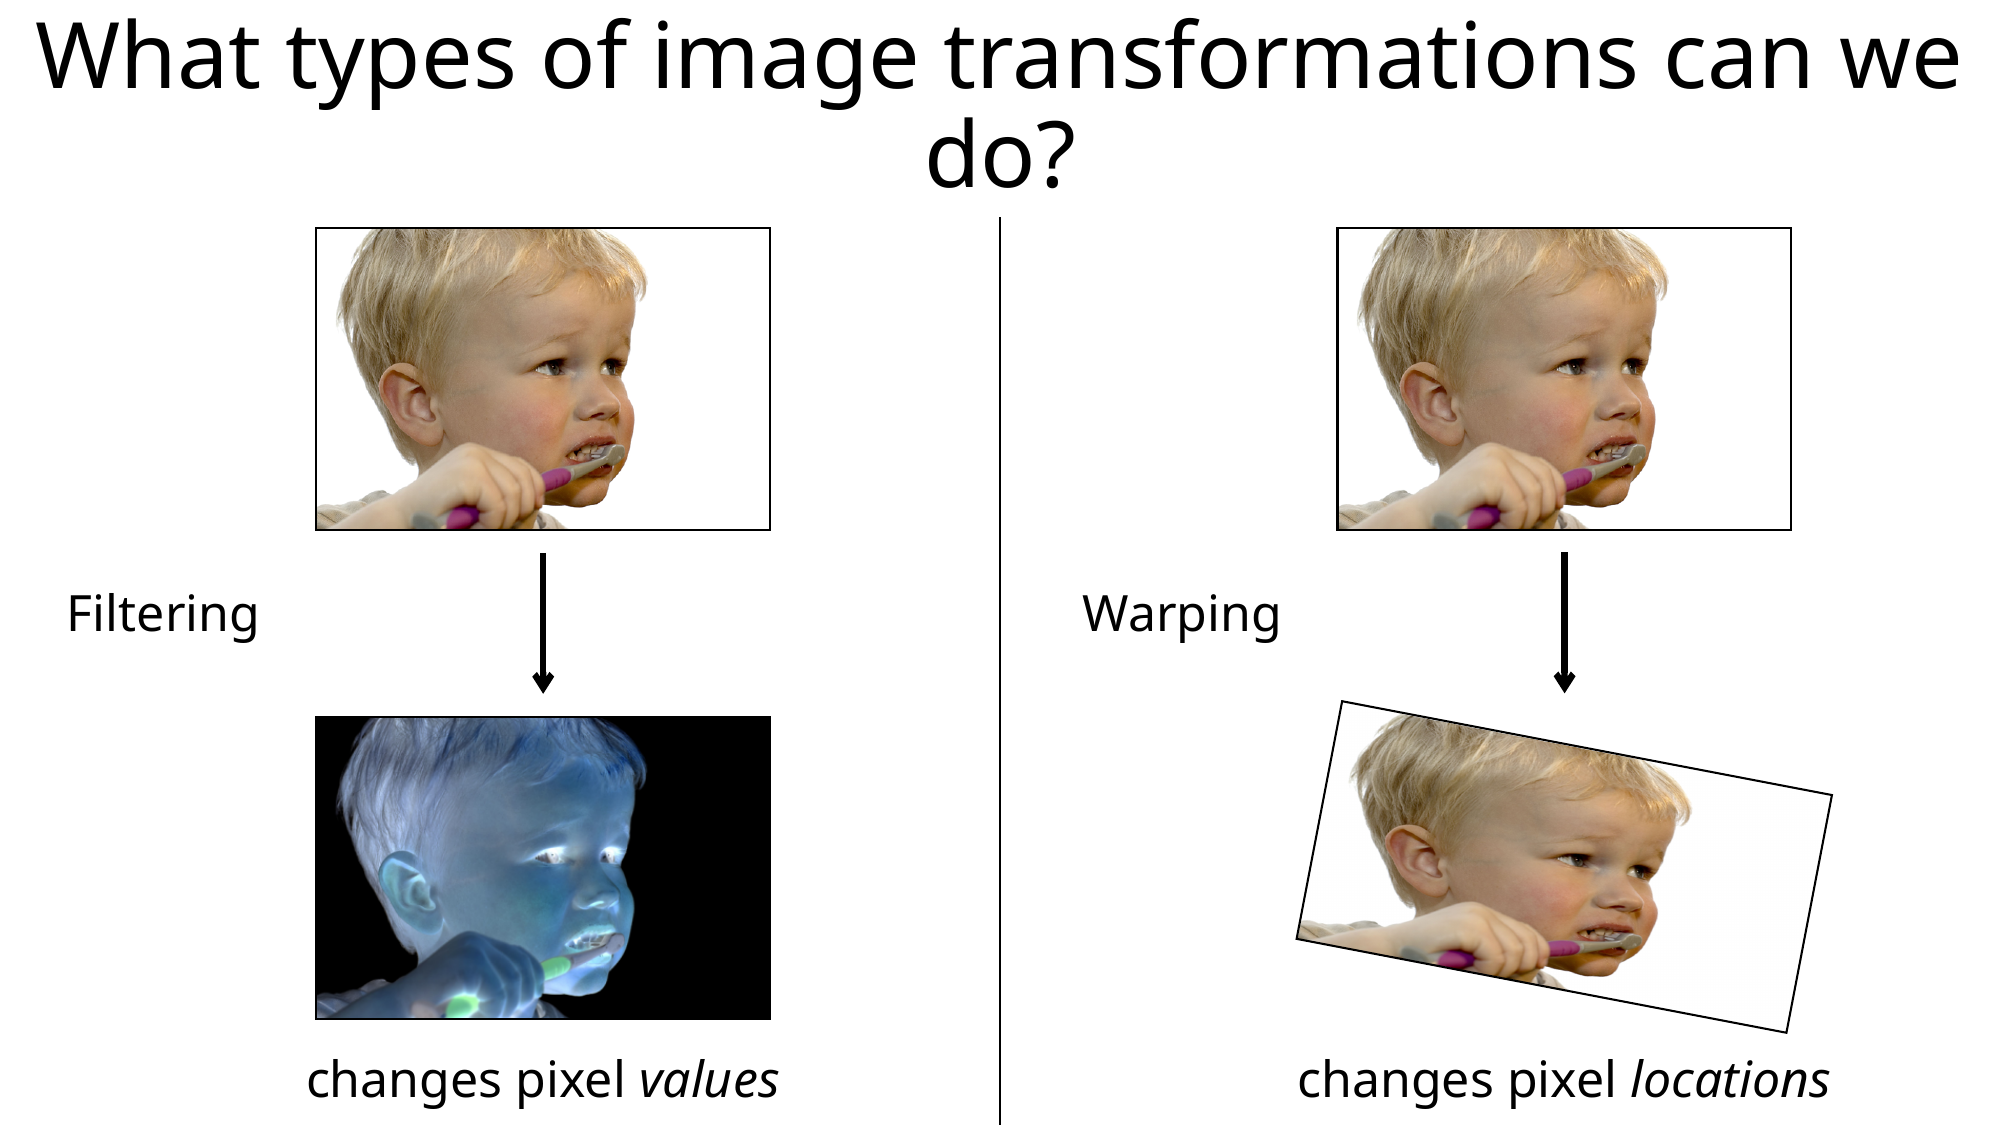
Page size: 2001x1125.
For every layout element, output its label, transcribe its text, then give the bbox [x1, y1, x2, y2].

title What types of image transformations can we do? [0, 0, 2000, 218]
text_box Warping [1076, 575, 1206, 648]
text_box Filtering [60, 575, 202, 648]
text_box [202, 229, 884, 1114]
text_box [1206, 228, 1922, 1114]
